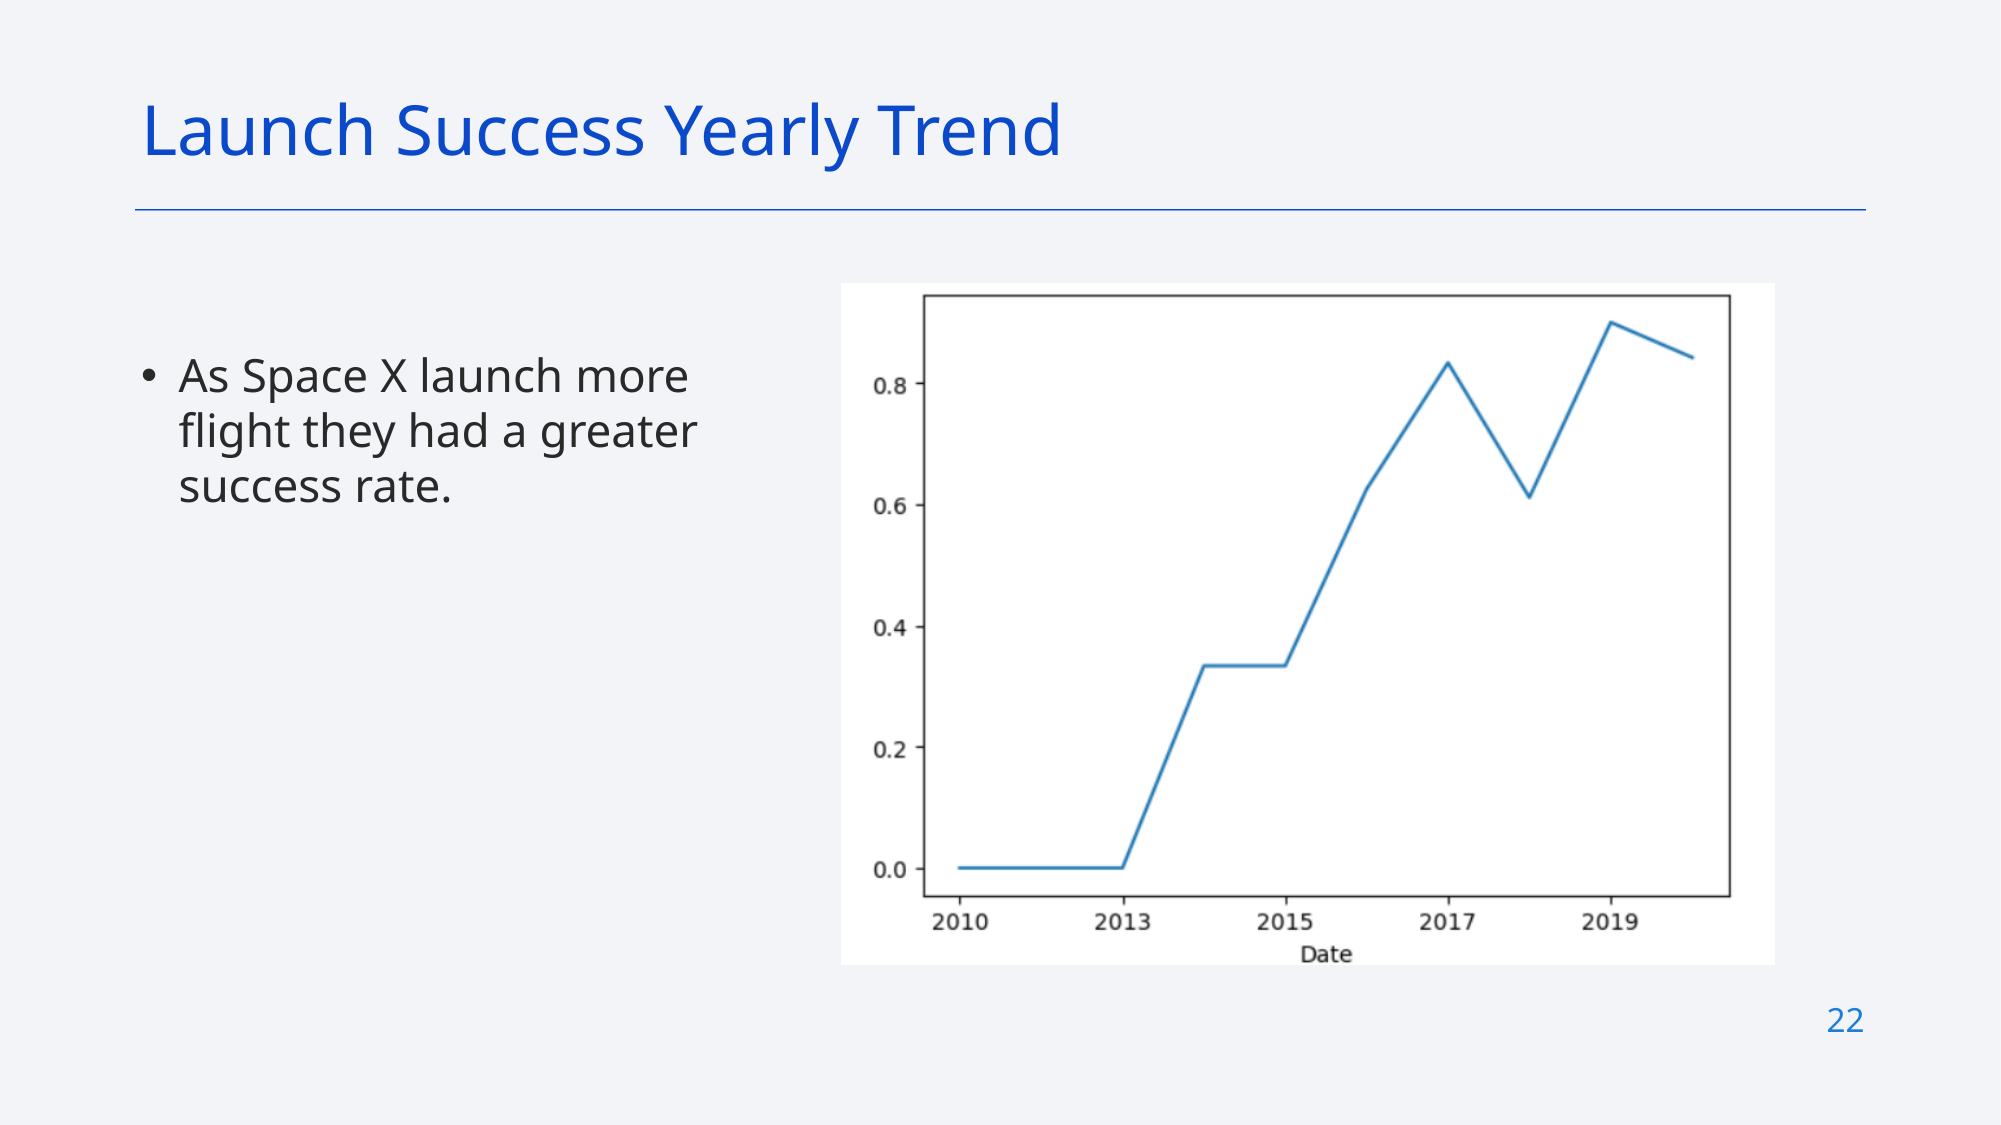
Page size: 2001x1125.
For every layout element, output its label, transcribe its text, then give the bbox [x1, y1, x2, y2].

list As Space X launch more flight they had a greater success rate. [126, 339, 772, 965]
text_box Launch Success Yearly Trend [126, 88, 1852, 179]
slide_number 22 [1429, 988, 1880, 1055]
picture [0, 0, 2001, 1125]
